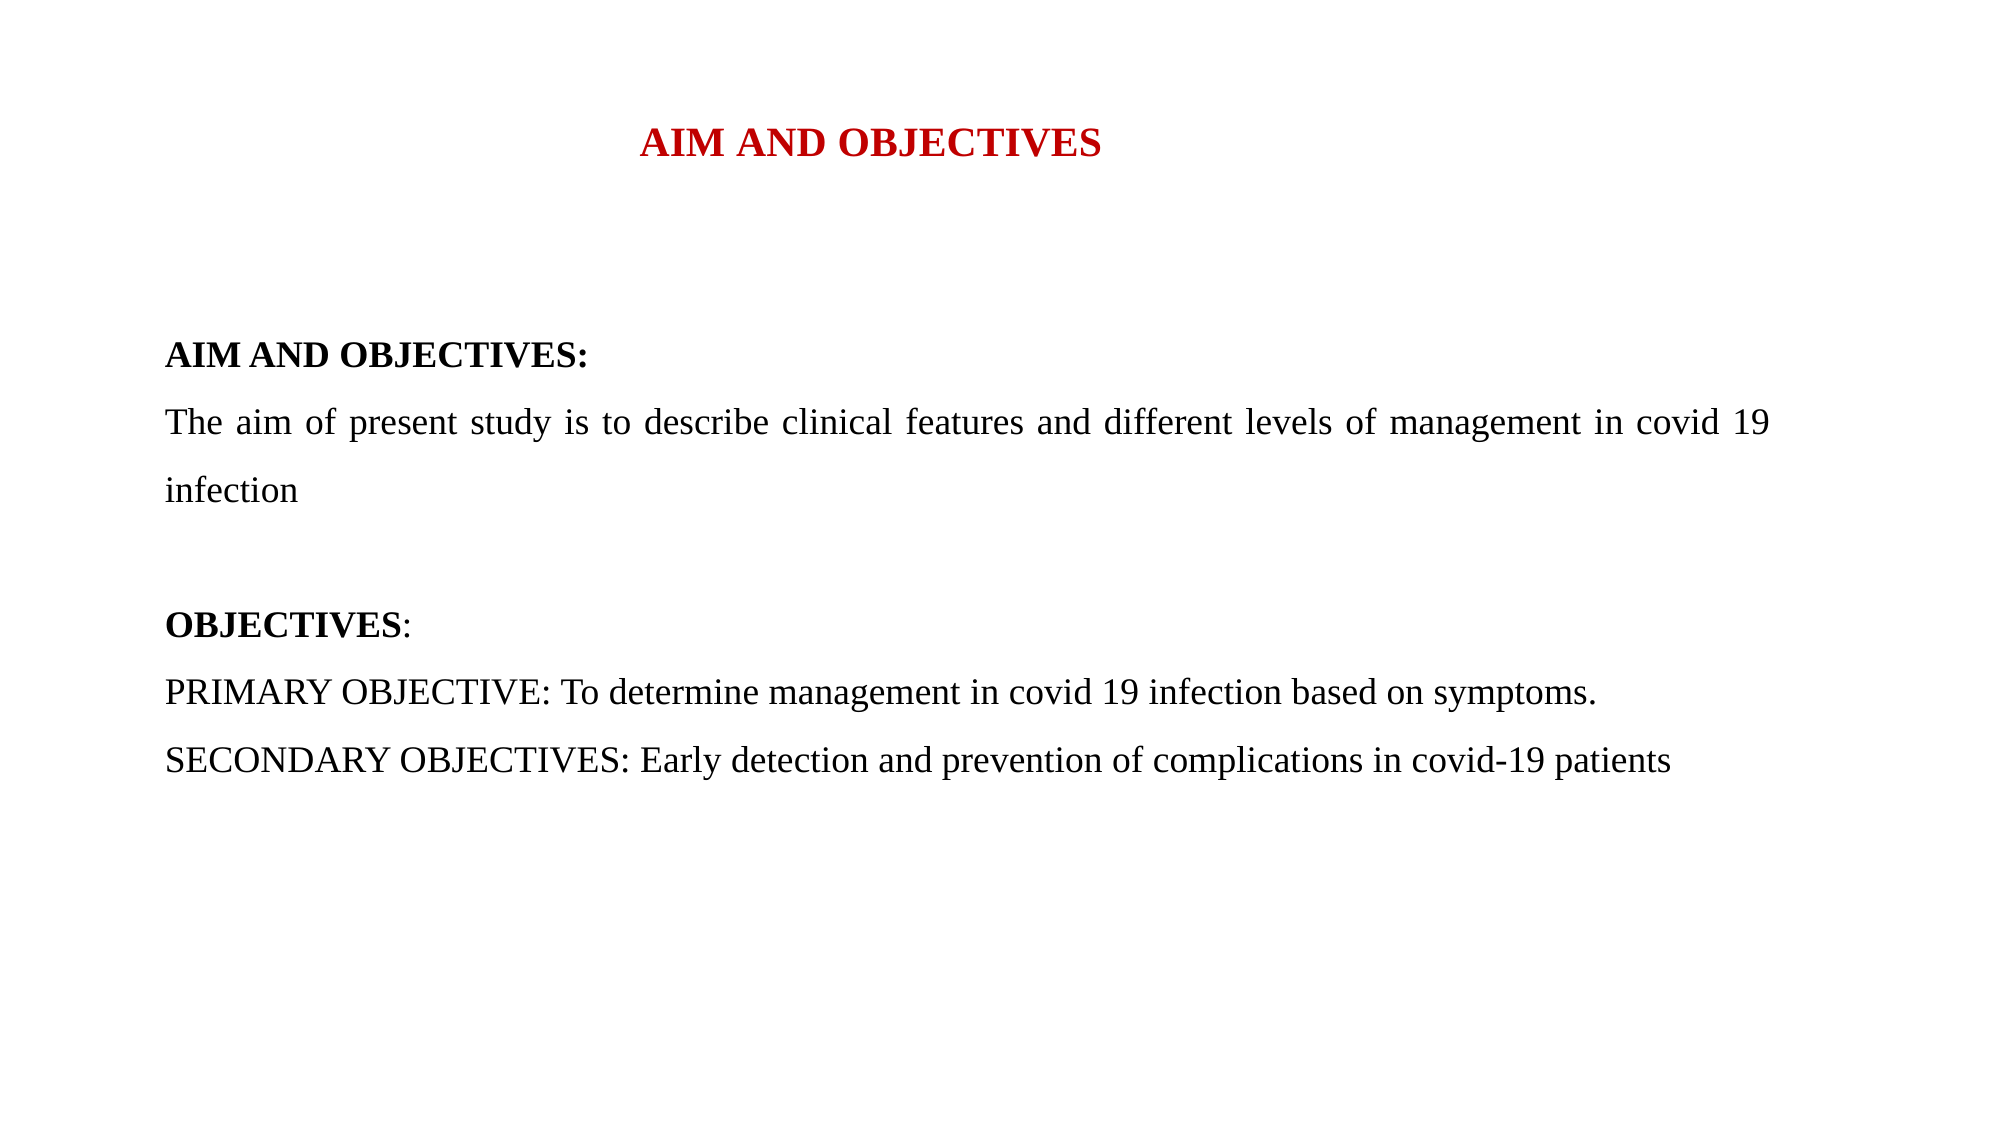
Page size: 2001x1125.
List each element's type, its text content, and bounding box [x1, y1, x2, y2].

title AIM AND OBJECTIVES [637, 112, 1125, 299]
text_box AIM AND OBJECTIVES: The aim of present study is to describe clinical features and different levels of management in covid 19 infection OBJECTIVES: PRIMARY OBJECTIVE: To determine management in covid 19 infection based on symptoms. SECONDARY OBJECTIVES: Early detection and prevention of complications in covid-19 patients [149, 299, 1788, 923]
